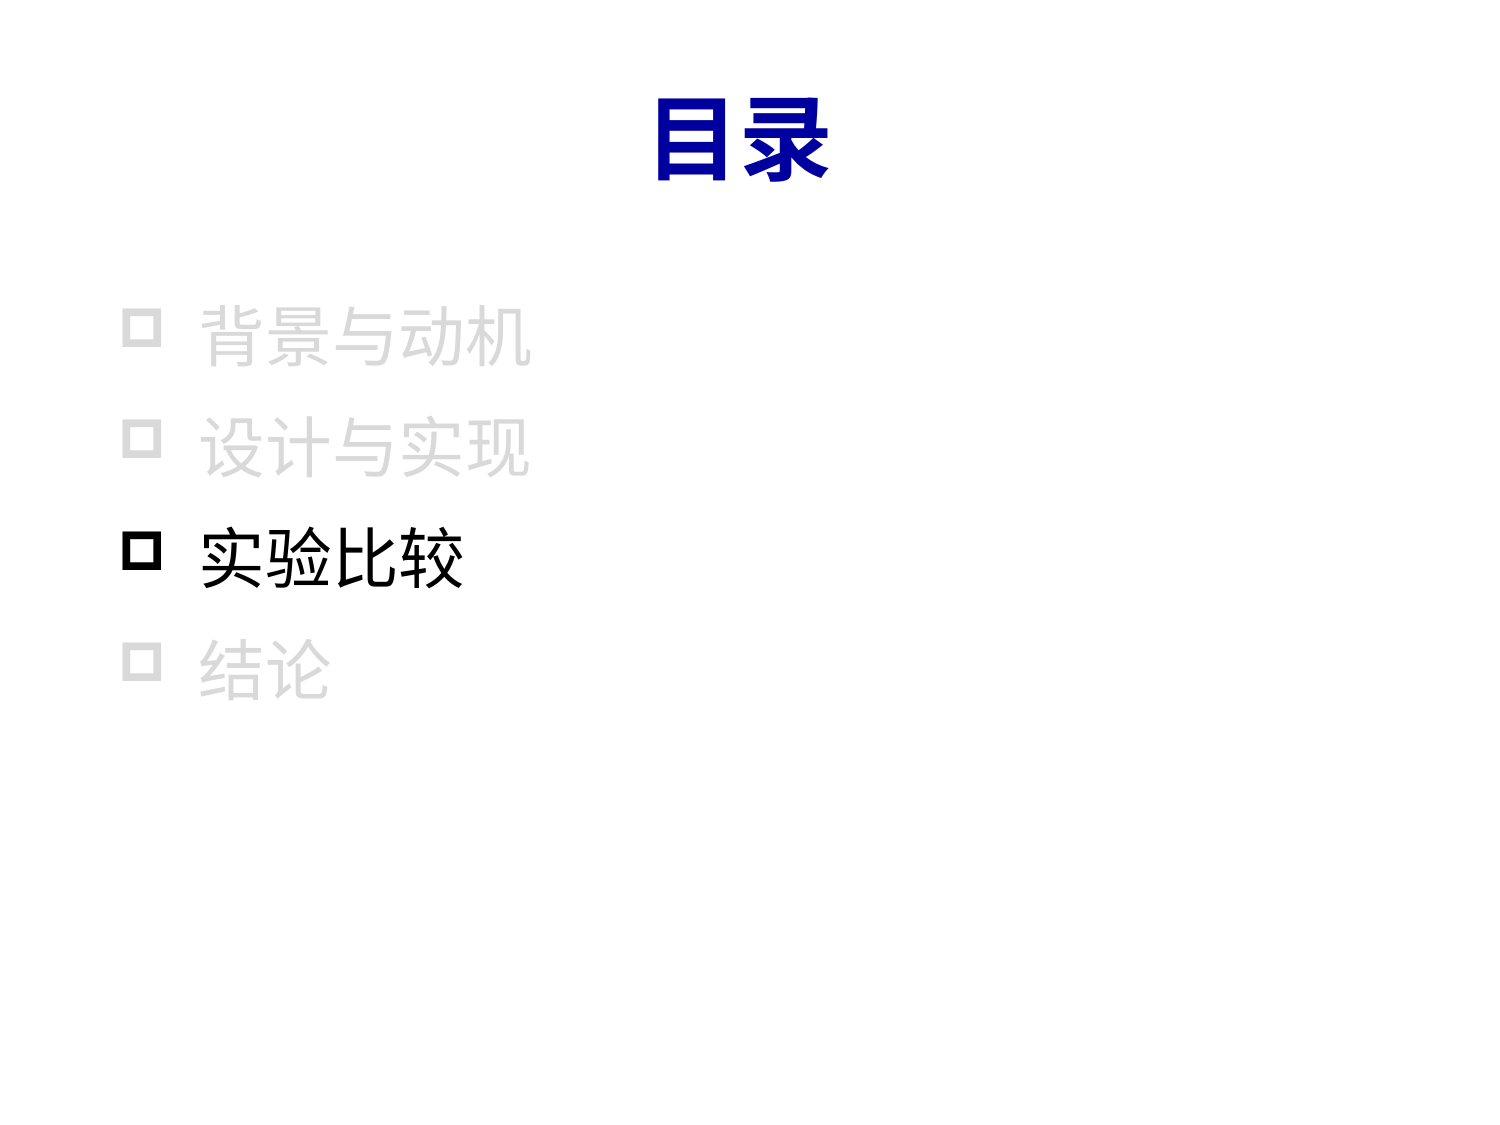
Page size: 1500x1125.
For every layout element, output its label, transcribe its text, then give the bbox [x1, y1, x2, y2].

text_box 背景与动机 设计与实现 实验比较 结论 [103, 287, 1500, 1057]
title 目录 [30, 36, 1449, 202]
